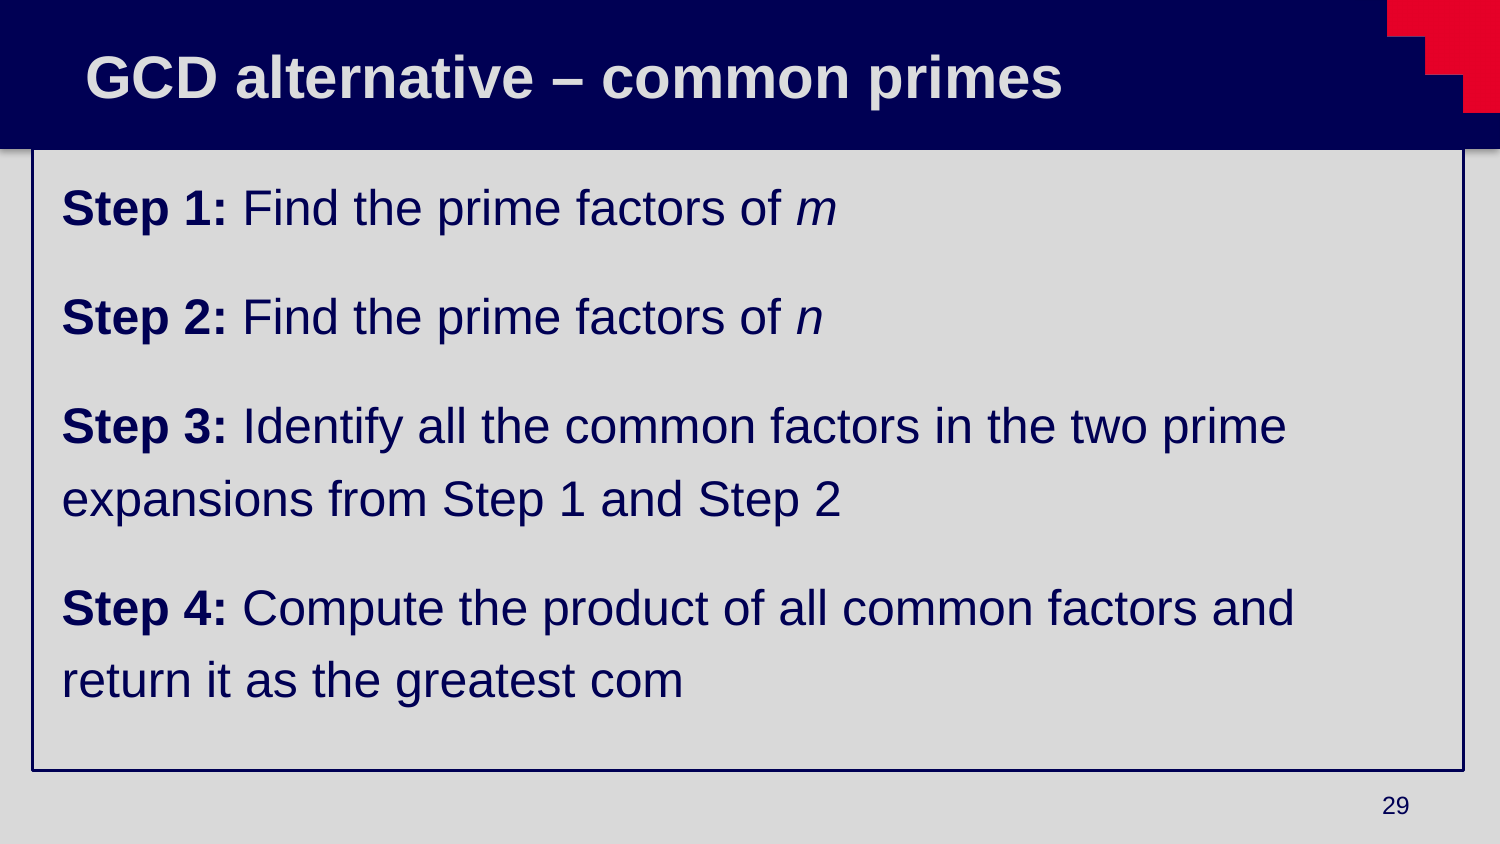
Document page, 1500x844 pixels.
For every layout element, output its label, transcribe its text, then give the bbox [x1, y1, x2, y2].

list Step 1: Find the prime factors of m Step 2: Find the prime factors of n Step 3: Identify all the common factors in the two prime expansions from Step 1 and Step 2 Step 4: Compute the product of all common factors and return it as the greatest com [31, 146, 1465, 772]
slide_number 29 [1074, 782, 1425, 827]
text_box [879, 232, 1425, 727]
picture [1387, 0, 1500, 113]
title GCD alternative – common primes [0, 0, 1356, 150]
